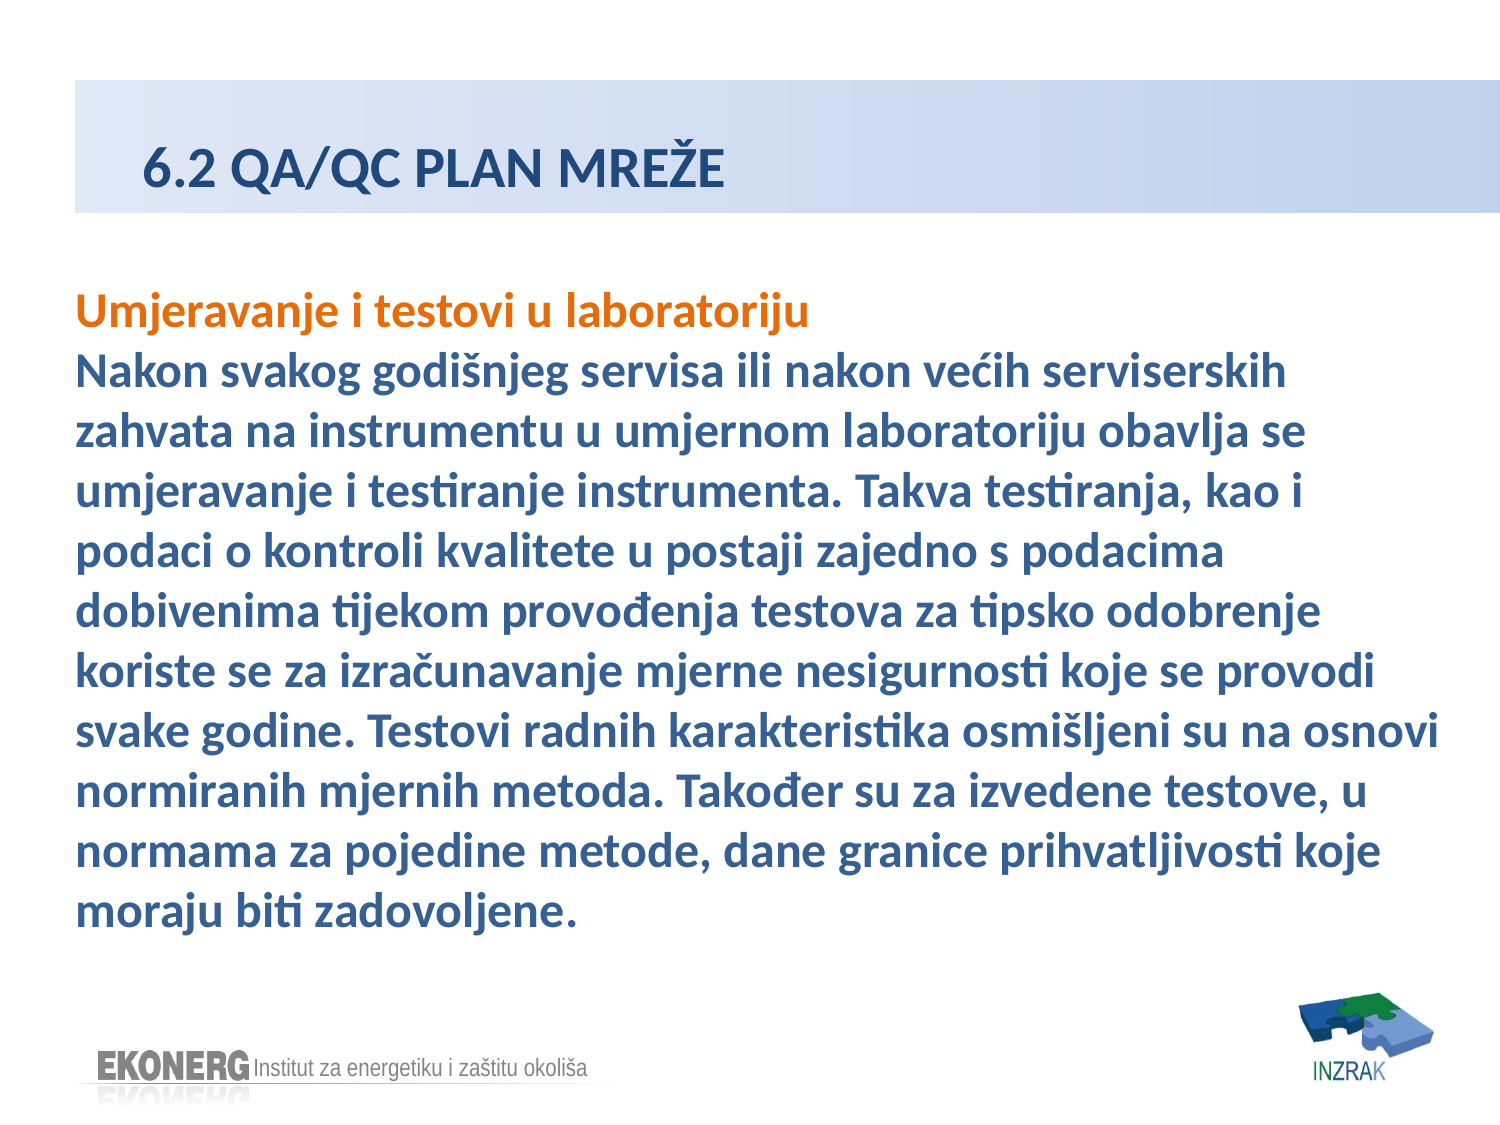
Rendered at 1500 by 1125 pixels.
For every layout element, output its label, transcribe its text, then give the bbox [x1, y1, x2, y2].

picture [1298, 992, 1434, 1088]
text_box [61, 1038, 636, 1112]
title 6.2 QA/QC PLAN MREŽE [75, 80, 1500, 213]
text_box Umjeravanje i testovi u laboratoriju Nakon svakog godišnjeg servisa ili nakon većih serviserskih zahvata na instrumentu u umjernom laboratoriju obavlja se umjeravanje i testiranje instrumenta. Takva testiranja, kao i podaci o kontroli kvalitete u postaji zajedno s podacima dobivenima tijekom provođenja testova za tipsko odobrenje koriste se za izračunavanje mjerne nesigurnosti koje se provodi svake godine. Testovi radnih karakteristika osmišljeni su na osnovi normiranih mjernih metoda. Također su za izvedene testove, u normama za pojedine metode, dane granice prihvatljivosti koje moraju biti zadovoljene. [60, 270, 1464, 945]
